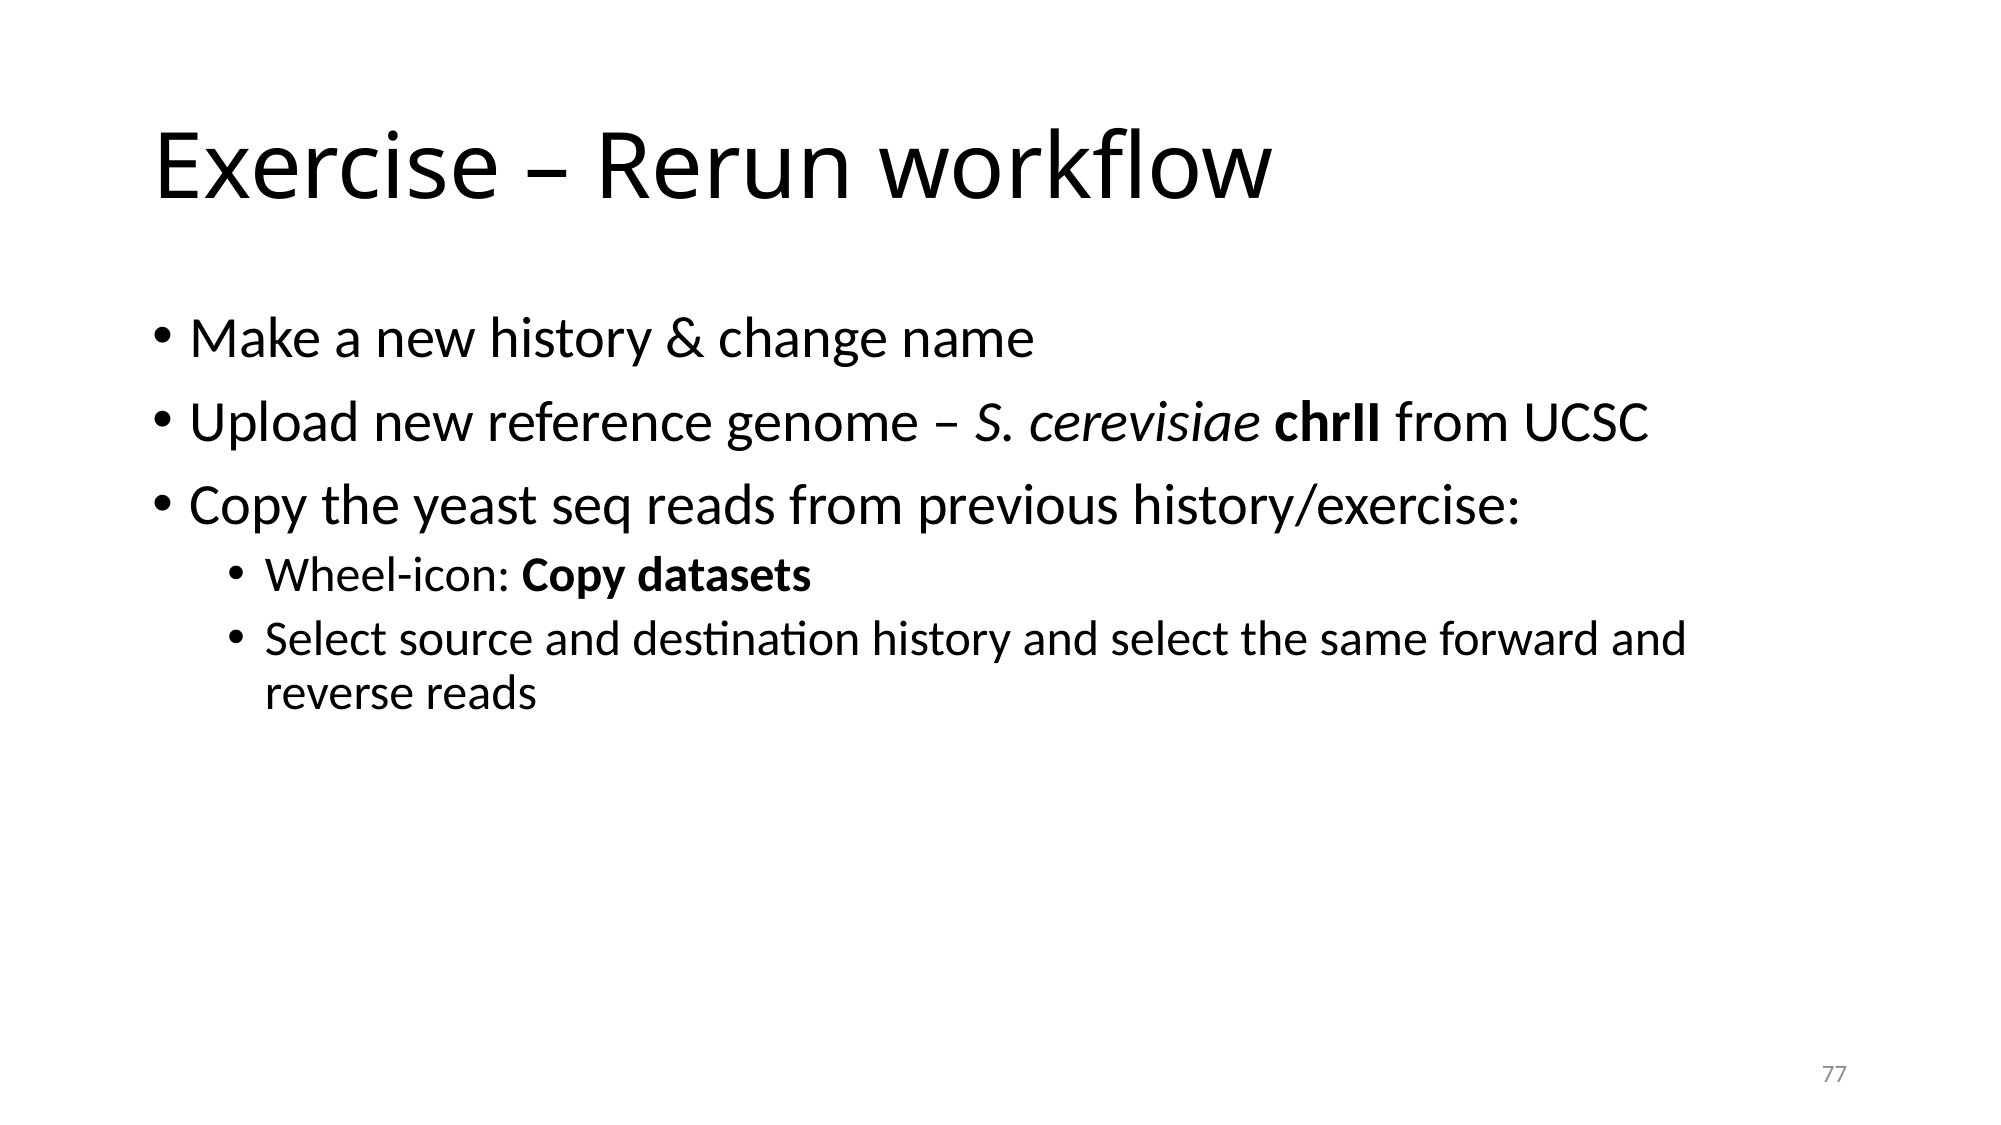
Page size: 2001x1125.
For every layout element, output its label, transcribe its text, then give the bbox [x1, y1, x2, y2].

list Make a new history & change name Upload new reference genome – S. cerevisiae chrII from UCSC Copy the yeast seq reads from previous history/exercise: Wheel-icon: Copy datasets Select source and destination history and select the same forward and reverse reads [137, 299, 1863, 1014]
slide_number 77 [1412, 1042, 1863, 1103]
title Exercise – Rerun workflow [137, 59, 1863, 278]
